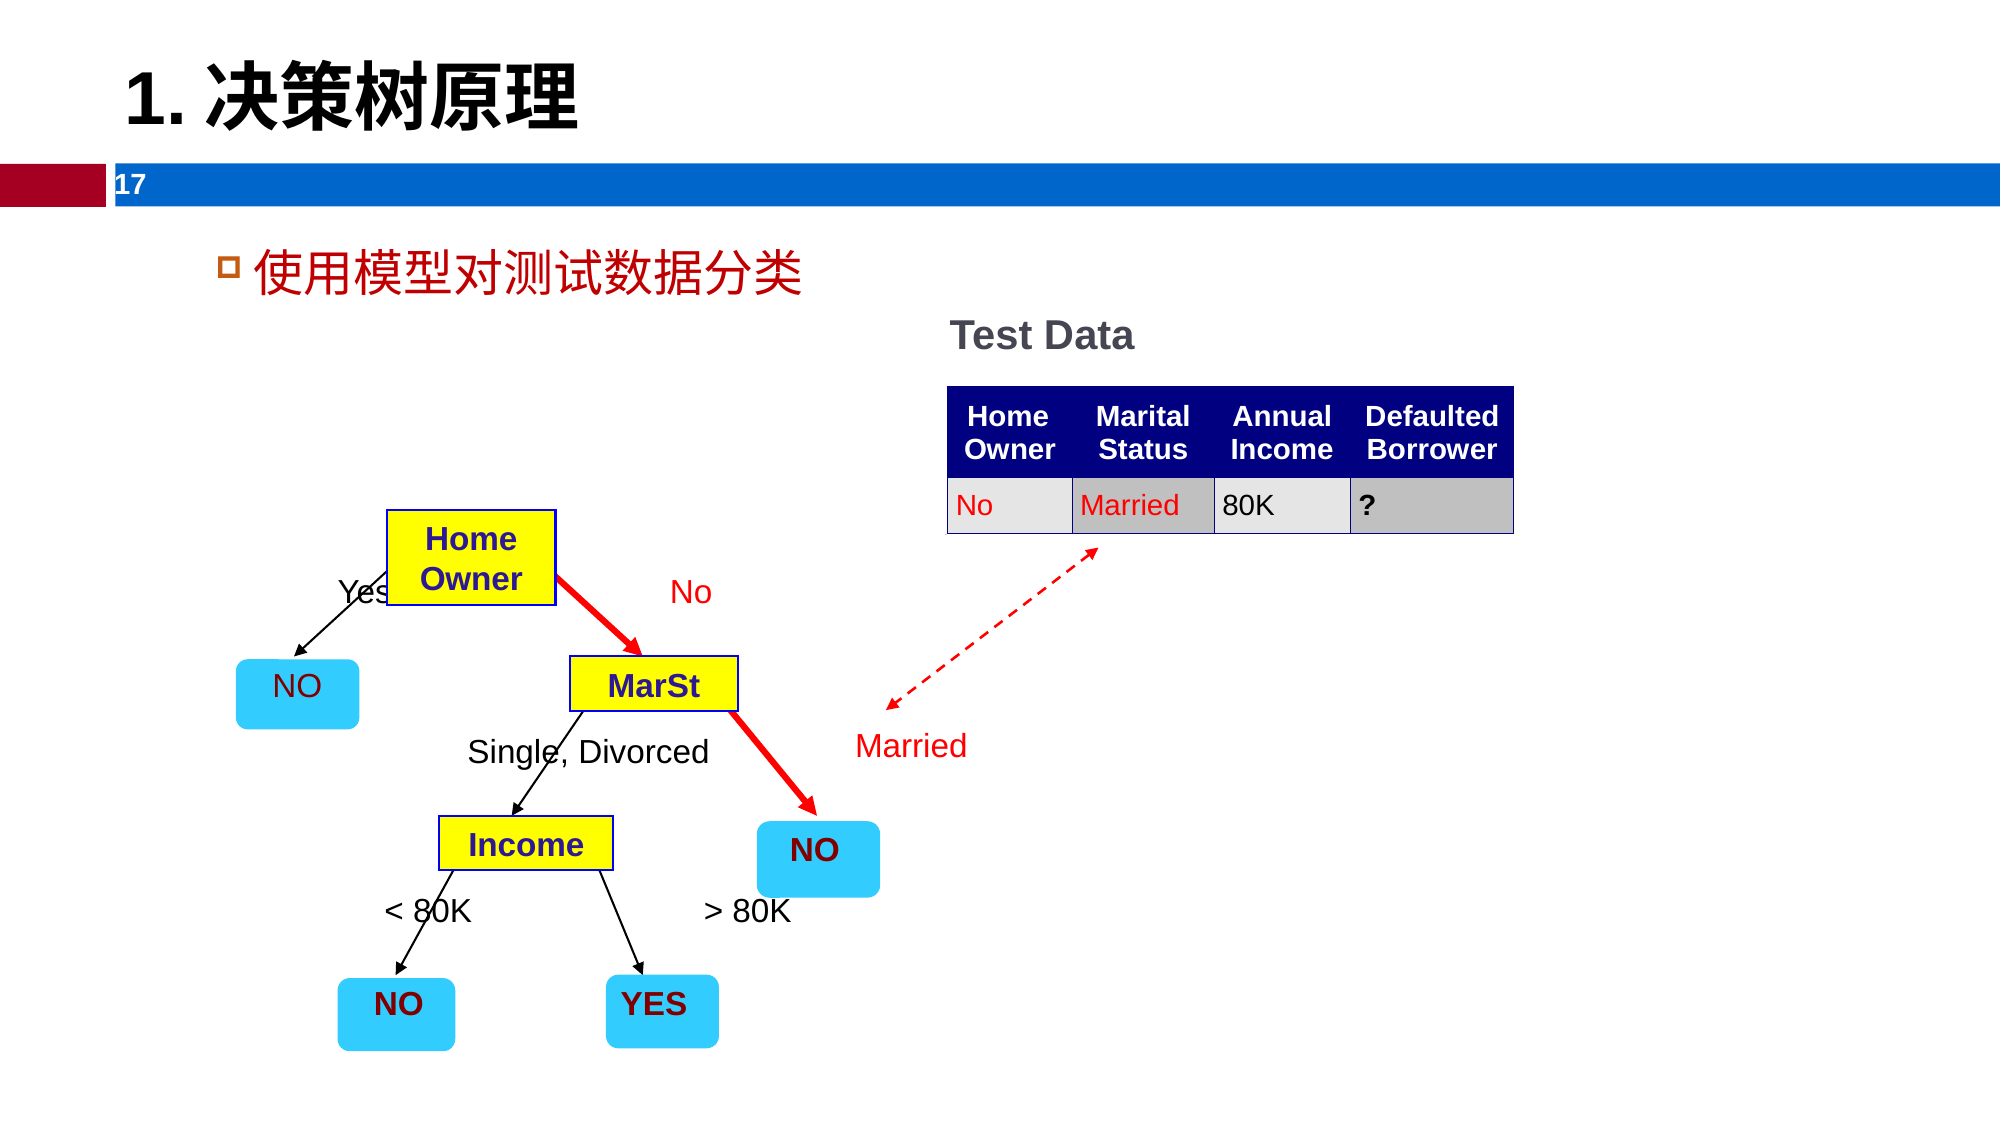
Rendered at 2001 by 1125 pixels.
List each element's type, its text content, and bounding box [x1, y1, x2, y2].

title 1.决策树原理 [109, 38, 2000, 150]
text_box 使用模型对测试数据分类 [200, 226, 1589, 1022]
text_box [235, 309, 1548, 1052]
